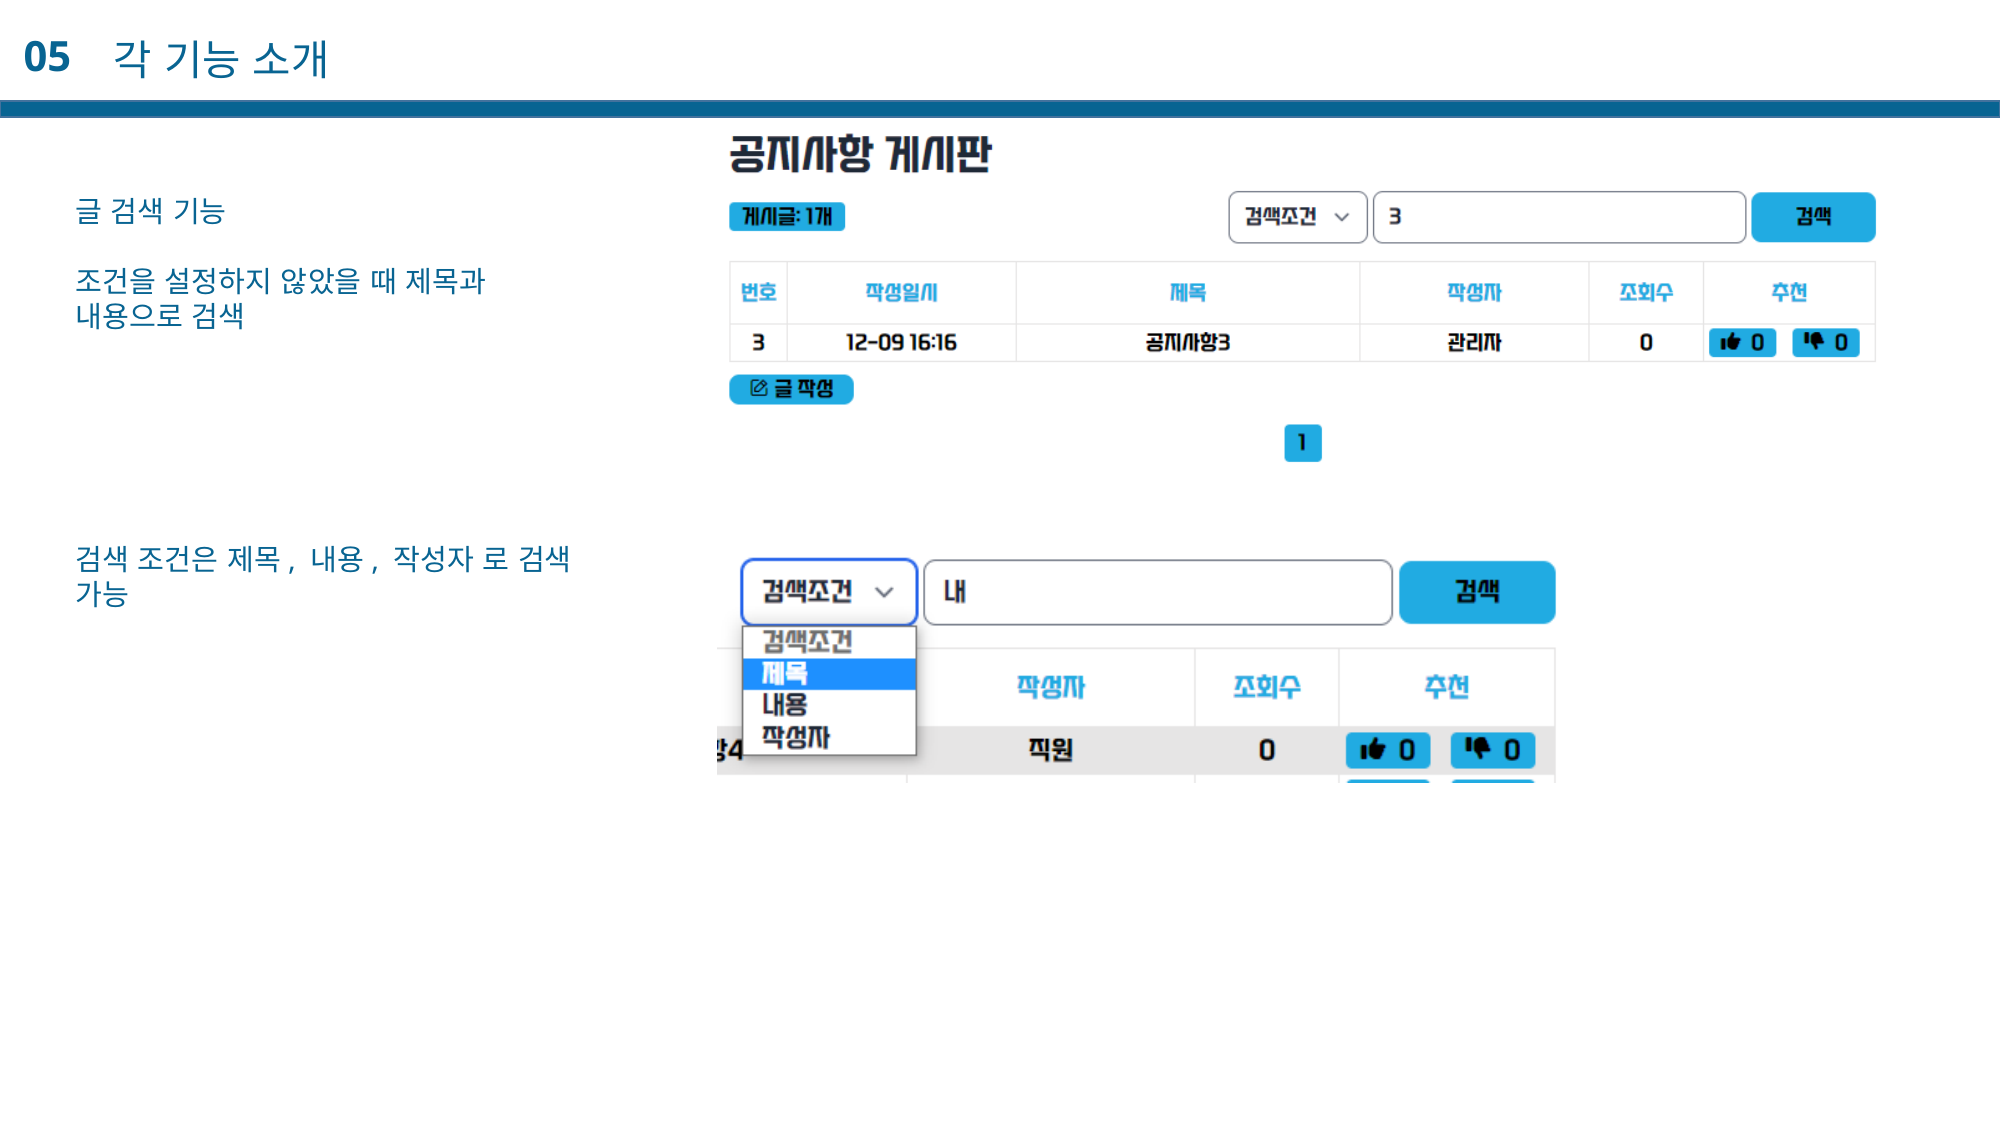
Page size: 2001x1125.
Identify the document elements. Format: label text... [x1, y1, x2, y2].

text_box 검색 조건은 제목, 내용, 작성자 로 검색 가능 [60, 533, 608, 654]
text_box 05 [8, 22, 87, 88]
picture [717, 130, 1891, 502]
text_box 글 검색 기능 조건을 설정하지 않았을 때 제목과 내용으로 검색 [60, 186, 608, 411]
text_box [0, 100, 2000, 118]
picture [717, 533, 1567, 783]
text_box 각 기능 소개 [99, 26, 346, 92]
